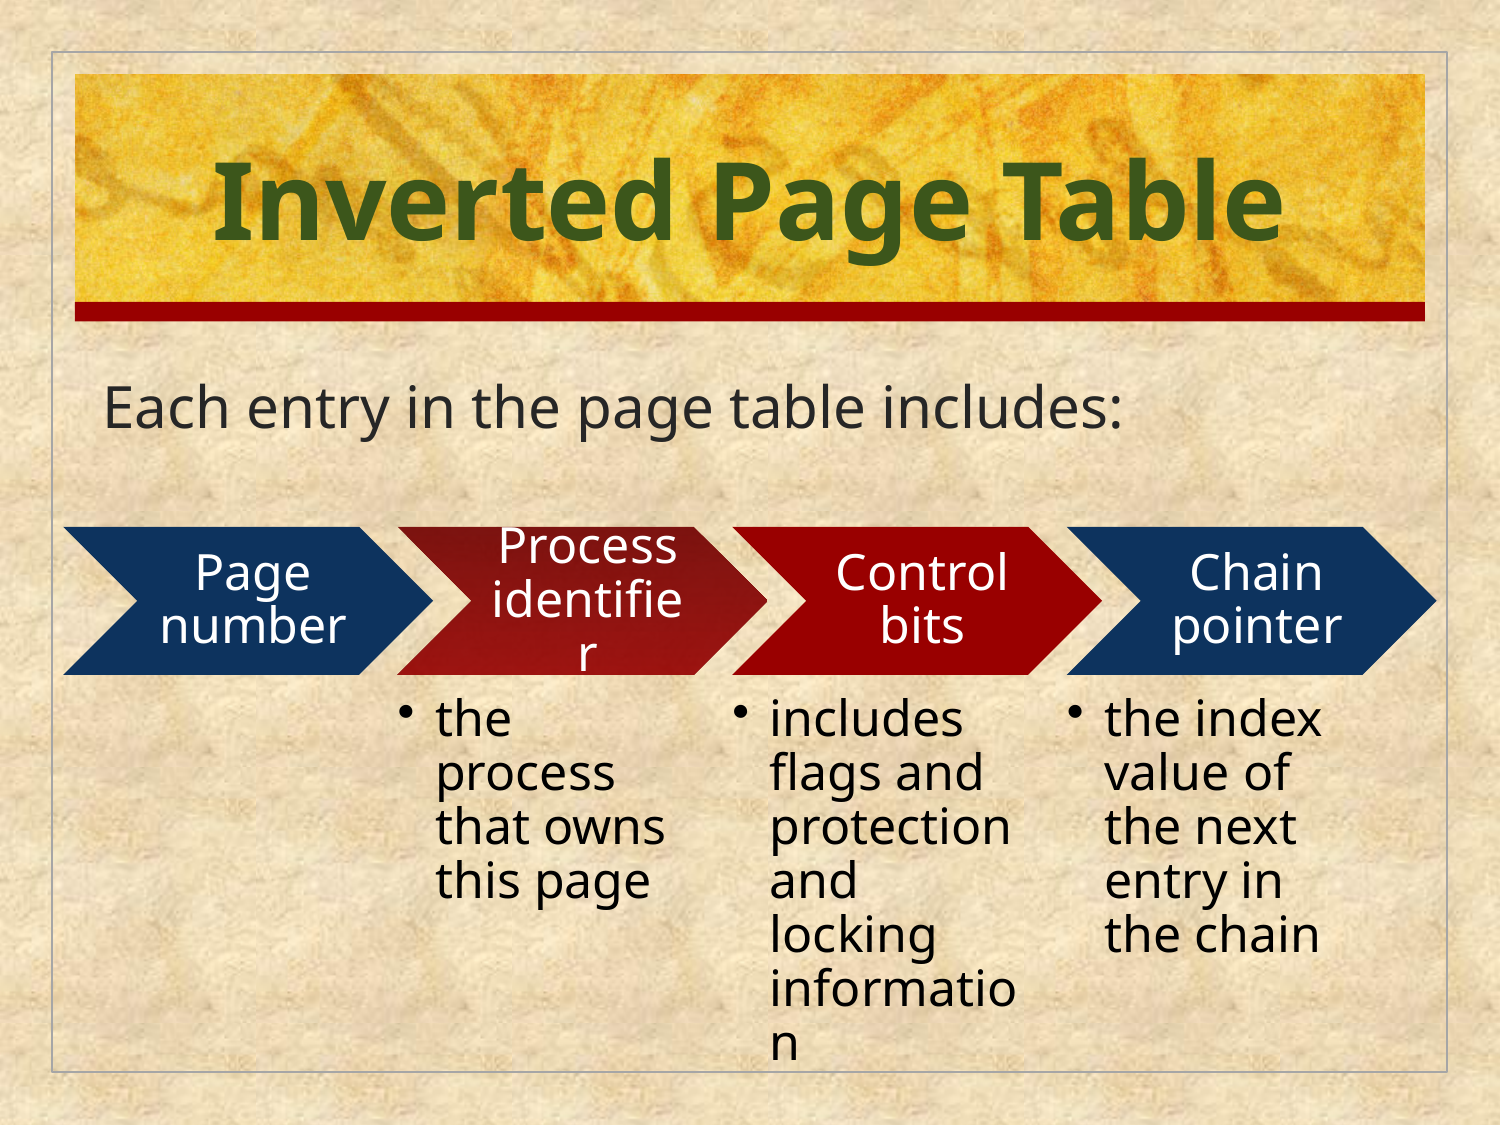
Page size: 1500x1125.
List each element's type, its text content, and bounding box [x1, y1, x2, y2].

title Inverted Page Table [108, 74, 1392, 263]
list Each entry in the page table includes: [87, 362, 1463, 1125]
picture [53, 53, 1446, 1071]
picture [0, 0, 1500, 1125]
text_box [61, 449, 1439, 1043]
